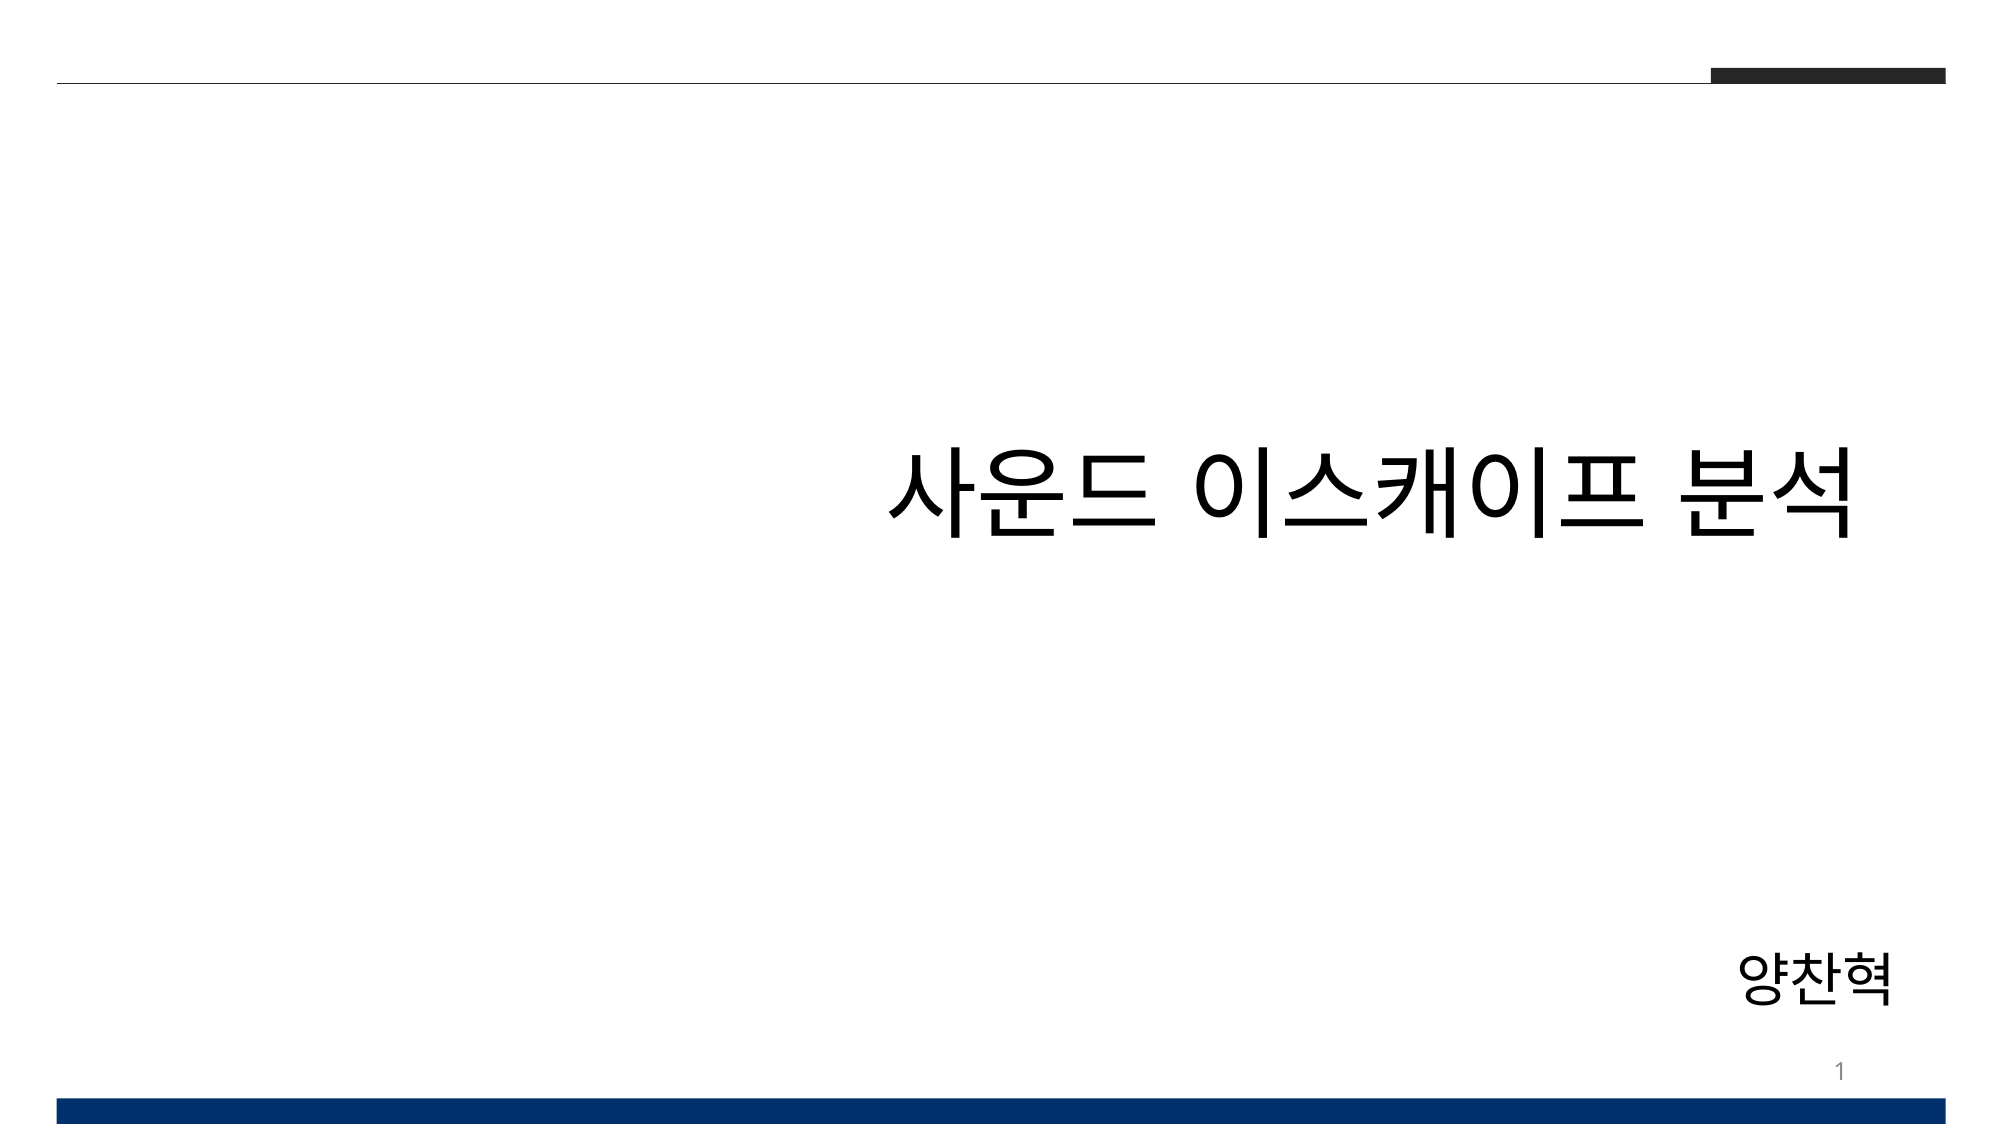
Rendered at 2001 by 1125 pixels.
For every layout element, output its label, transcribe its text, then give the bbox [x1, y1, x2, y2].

text_box 양찬혁 [999, 935, 1912, 1021]
text_box [1710, 67, 1947, 84]
slide_number 1 [1412, 1042, 1863, 1103]
text_box 사운드 이스캐이프 분석 [812, 337, 1934, 645]
text_box [55, 1097, 1947, 1125]
